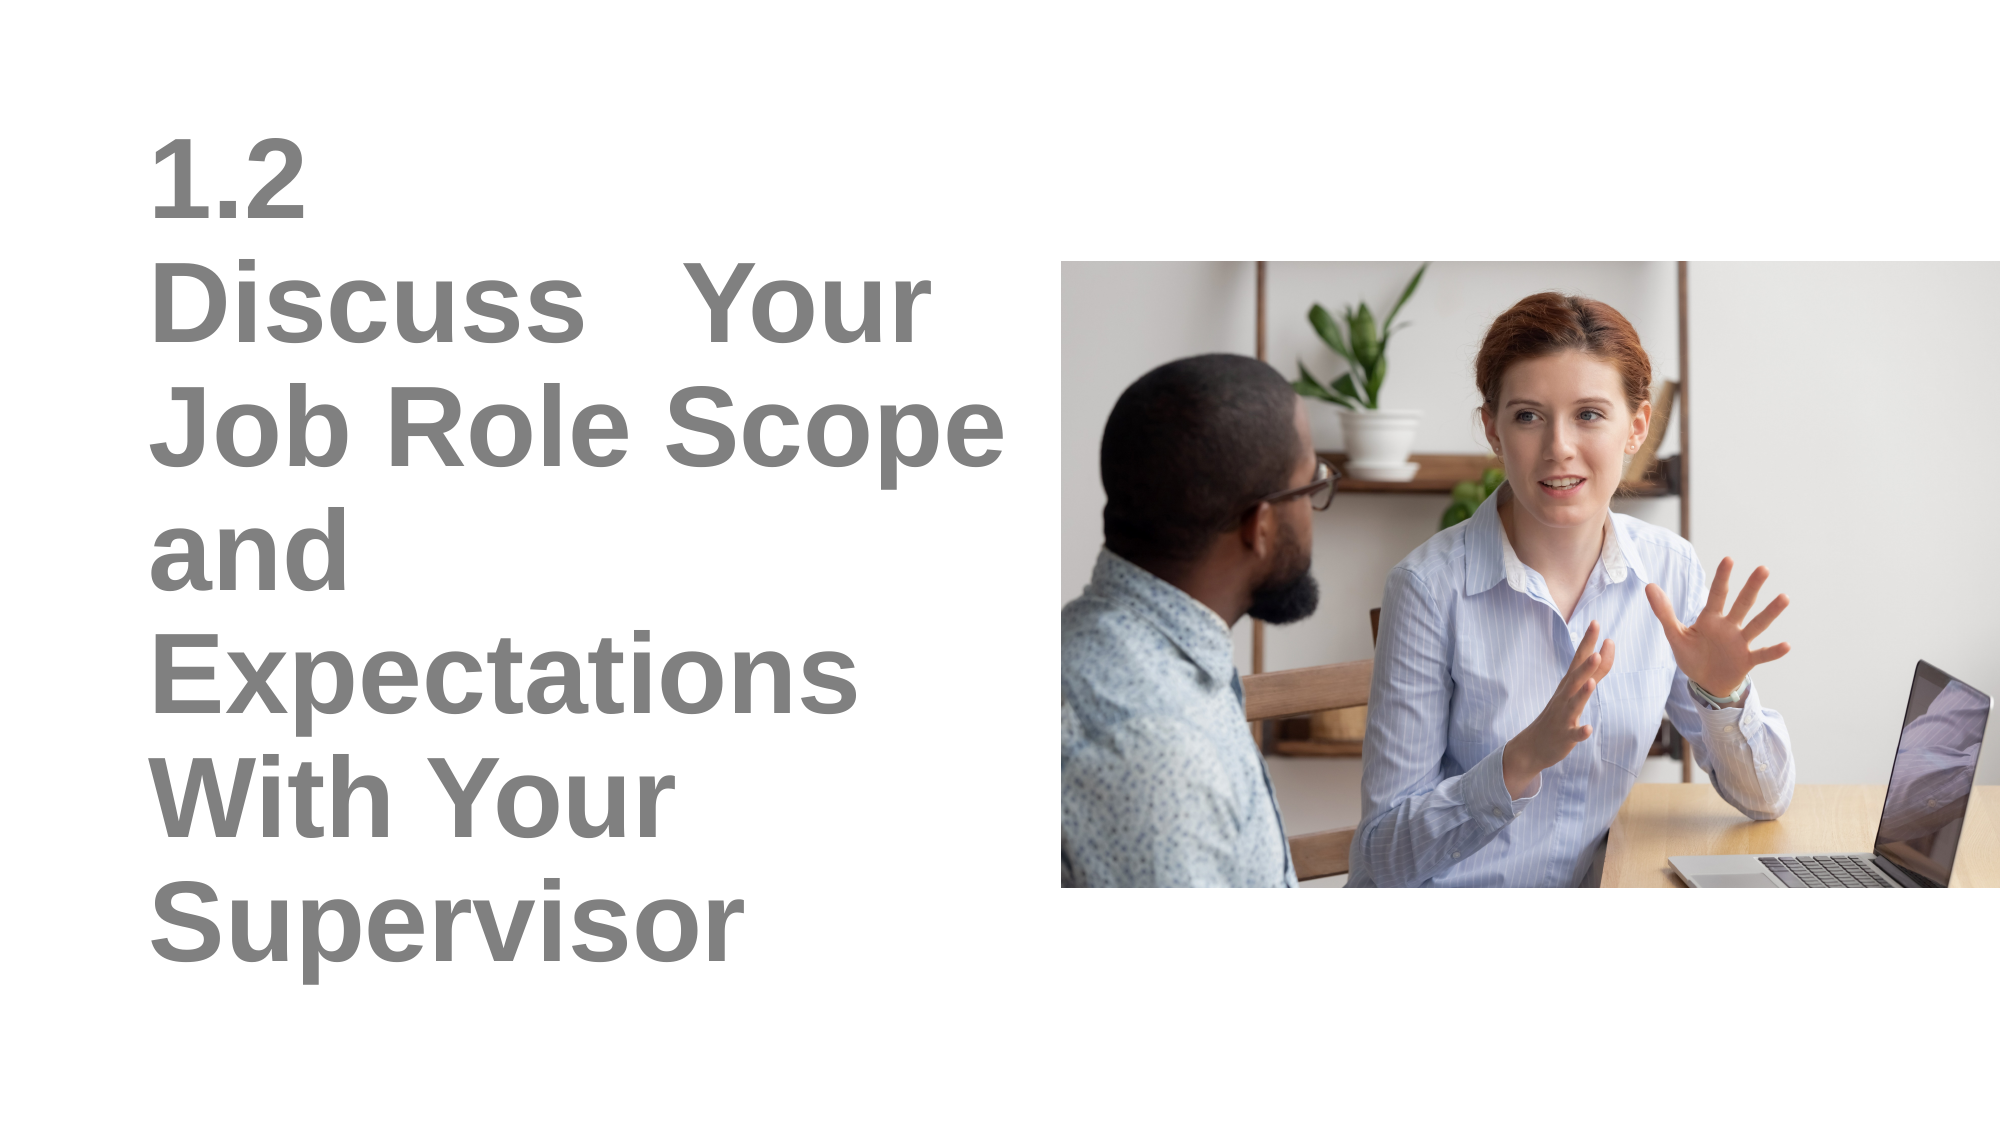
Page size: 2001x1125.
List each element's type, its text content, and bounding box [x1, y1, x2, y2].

picture [1061, 261, 2000, 888]
text_box 1.2 Discuss Your Job Role Scope and Expectations With Your Supervisor [134, 131, 1062, 994]
